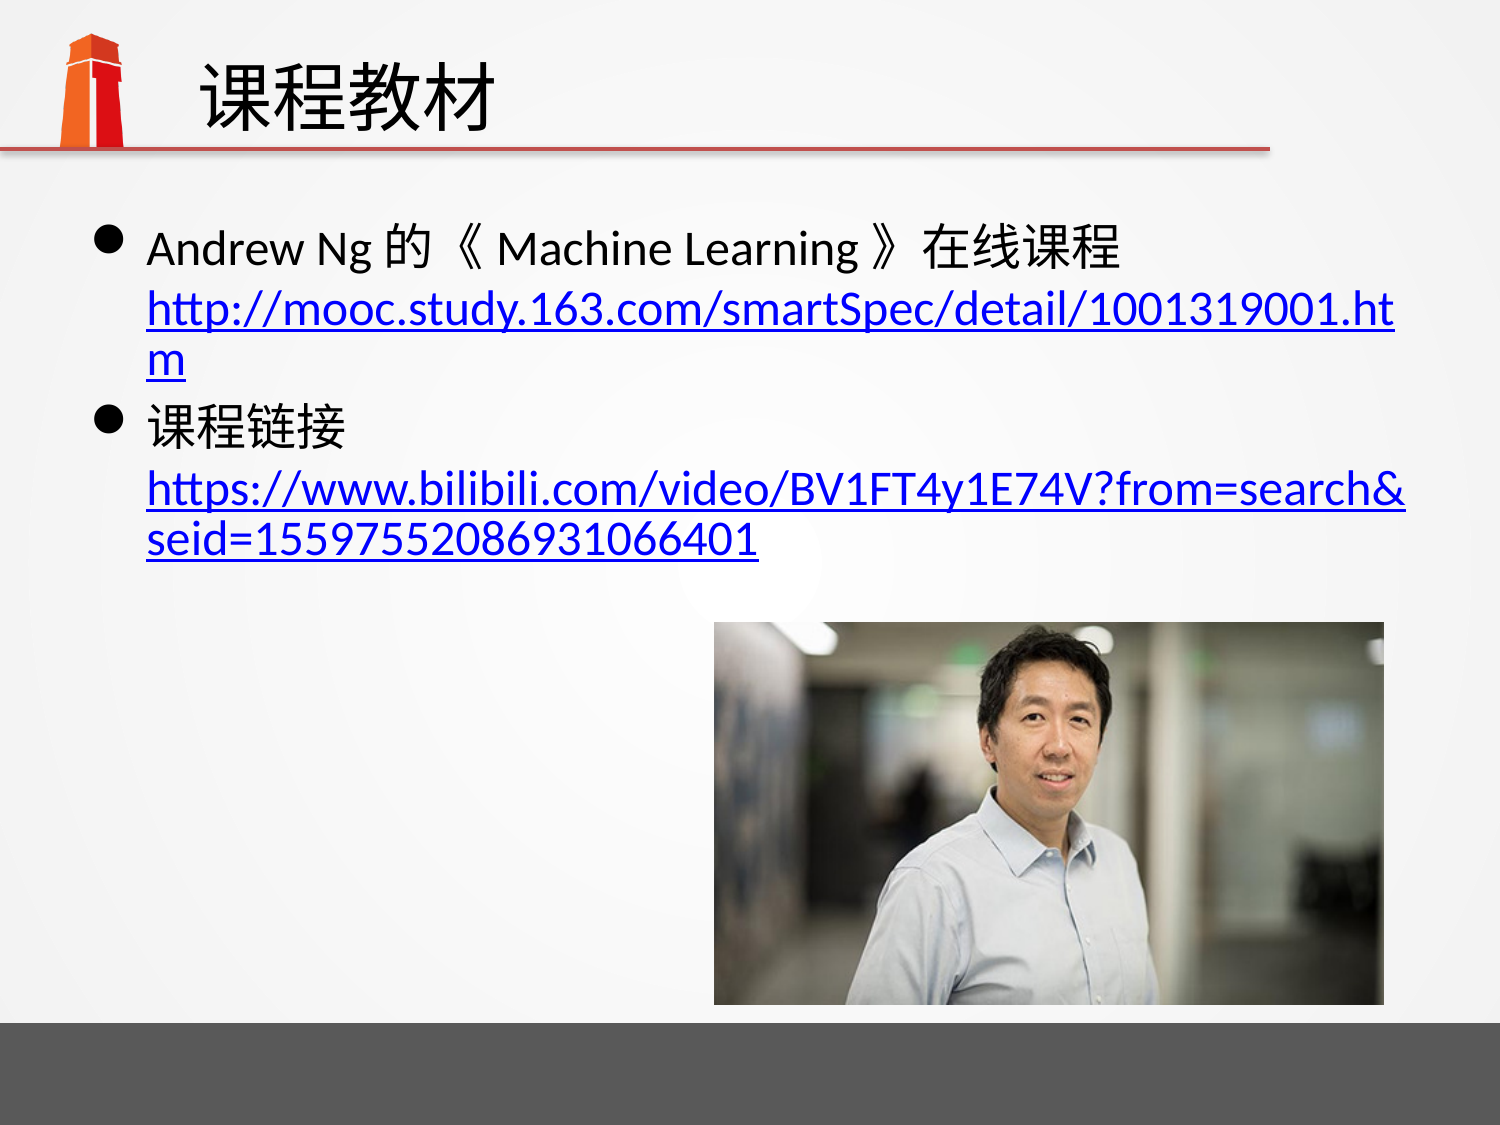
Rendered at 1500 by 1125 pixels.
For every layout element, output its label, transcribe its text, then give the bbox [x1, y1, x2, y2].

title 课程教材 [183, 42, 1270, 149]
picture [16, 11, 166, 147]
picture [714, 622, 1385, 1006]
list Andrew Ng的《Machine Learning》在线课程 http://mooc.study.163.com/smartSpec/detail/1001319001.htm 课程链接https://www.bilibili.com/video/BV1FT4y1E74V?from=search&seid=15597552086931066401 [75, 208, 1425, 1005]
